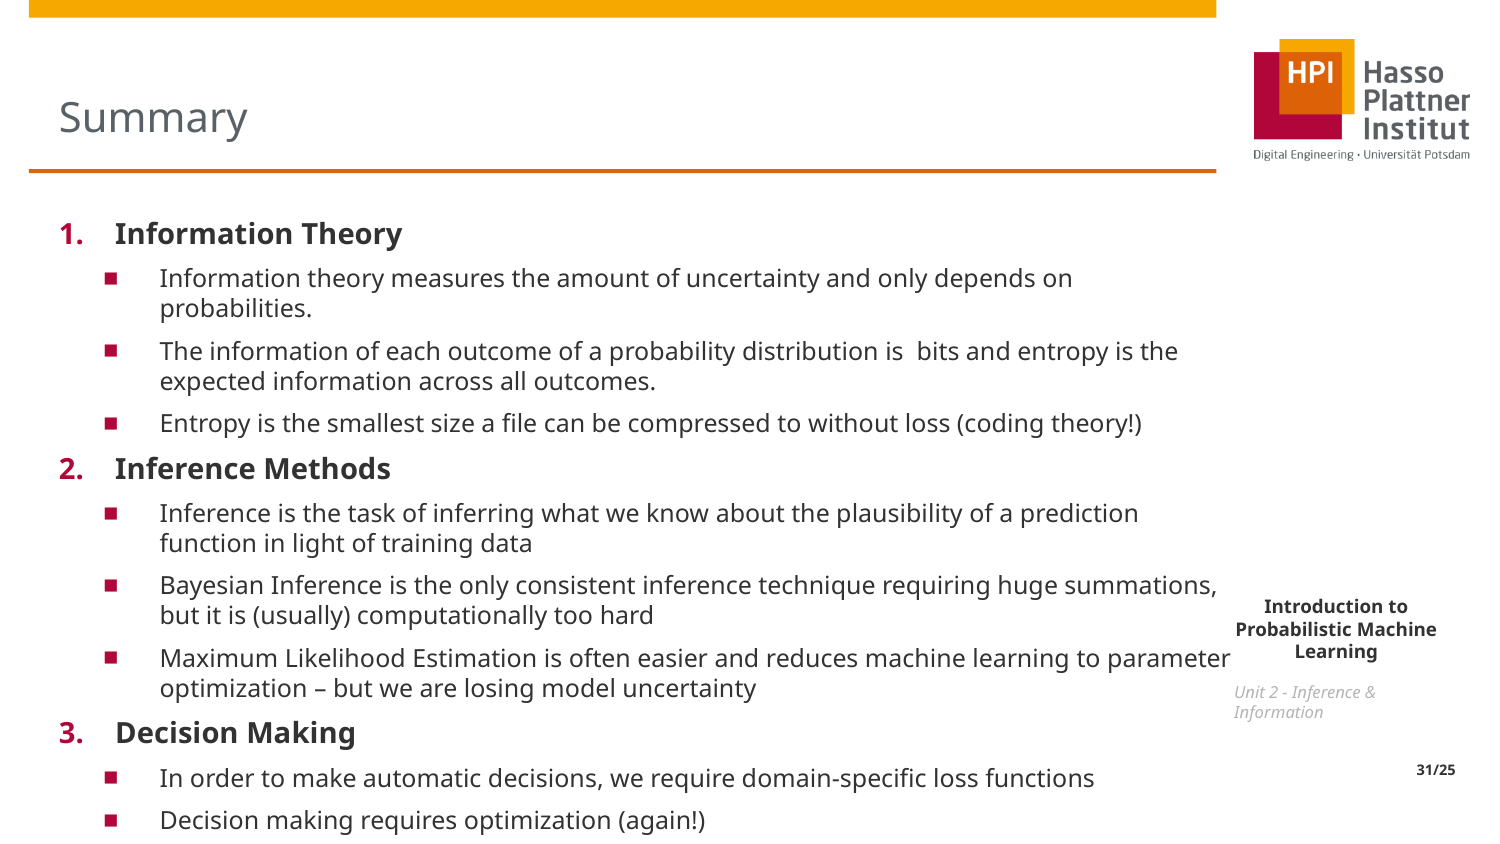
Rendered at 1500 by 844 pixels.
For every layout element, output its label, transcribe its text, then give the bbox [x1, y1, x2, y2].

picture [1254, 39, 1470, 161]
title Summary [58, 17, 1187, 170]
